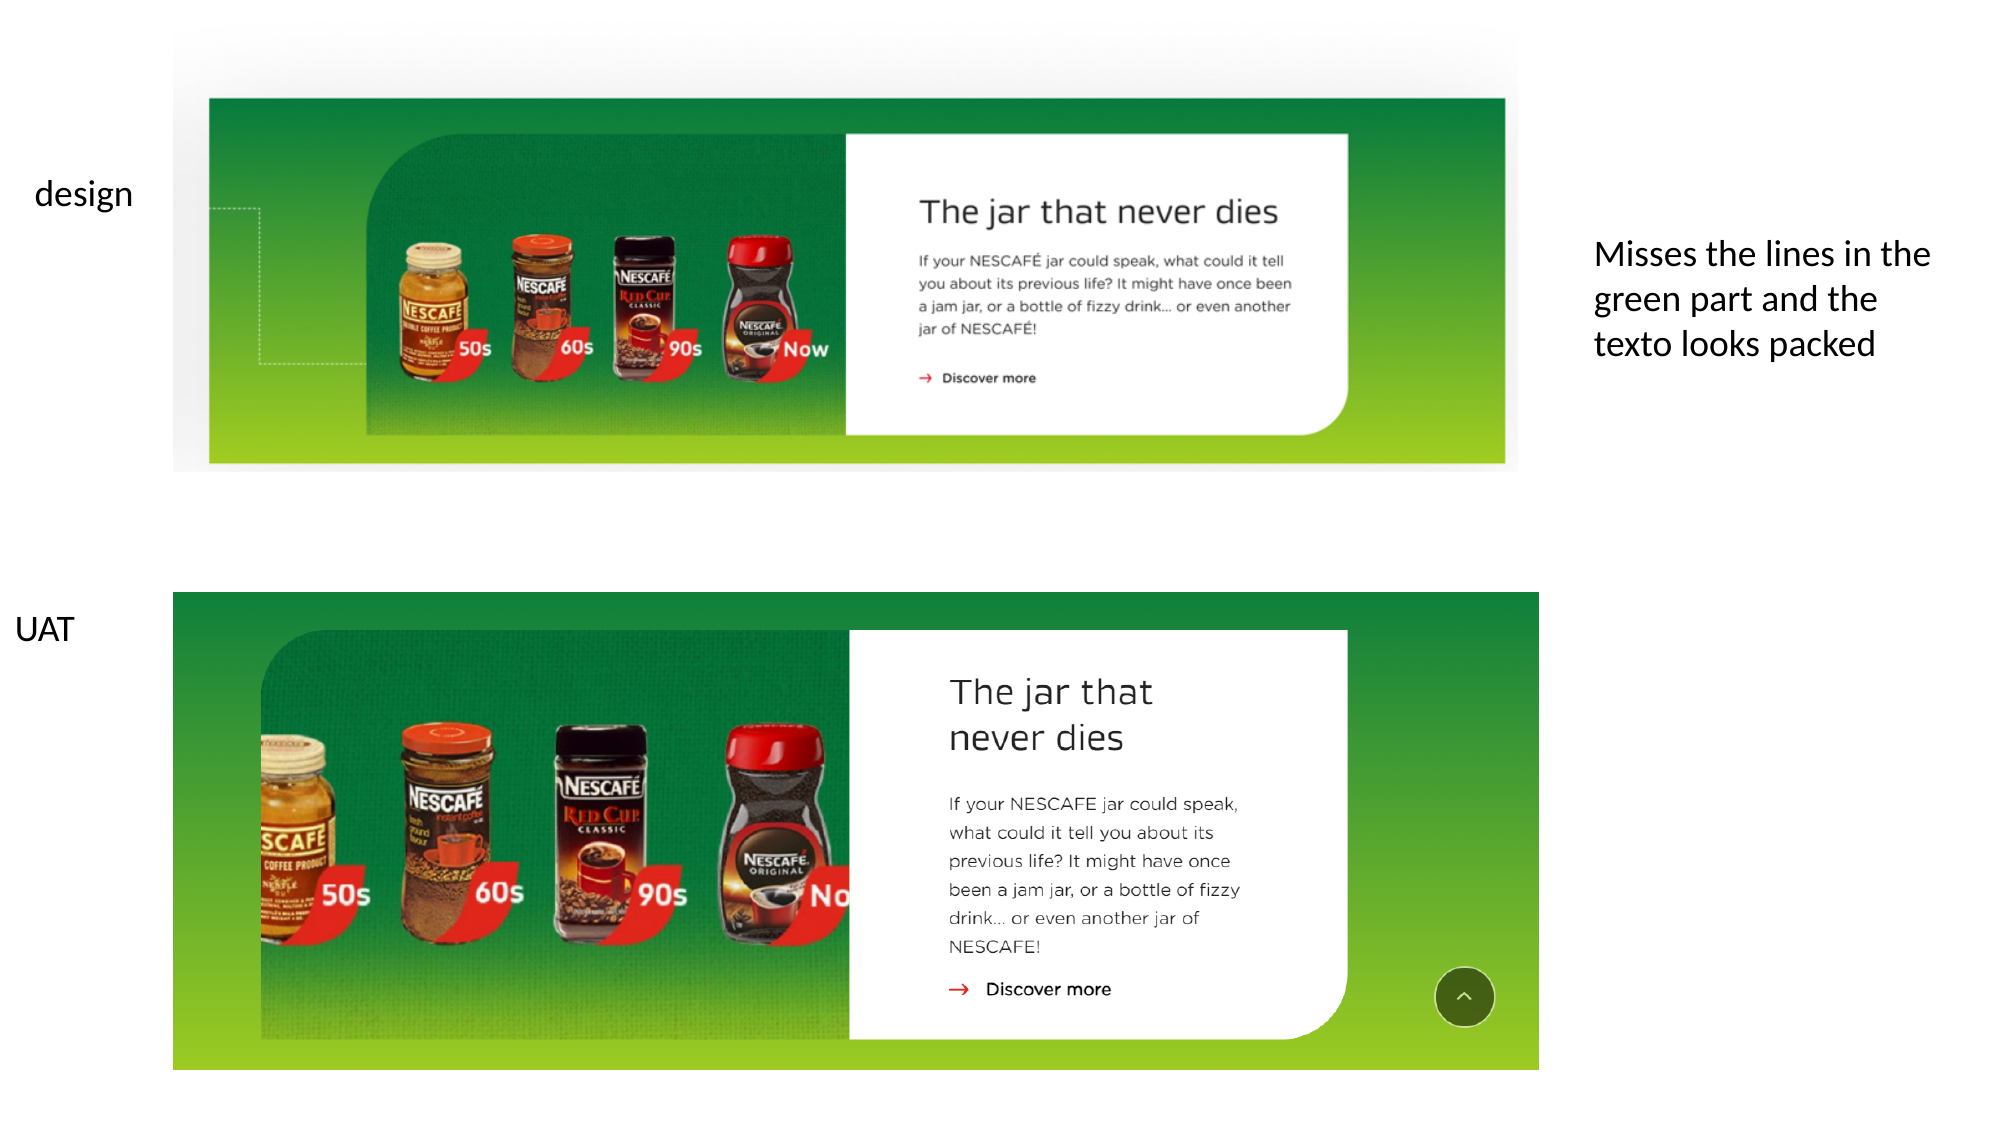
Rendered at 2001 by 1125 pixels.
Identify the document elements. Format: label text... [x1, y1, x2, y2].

text_box Misses the lines in the green part and the texto looks packed [1579, 221, 1952, 372]
text_box design [19, 161, 173, 222]
picture [173, 592, 1539, 1070]
text_box UAT [0, 596, 173, 657]
picture [173, 19, 1518, 472]
